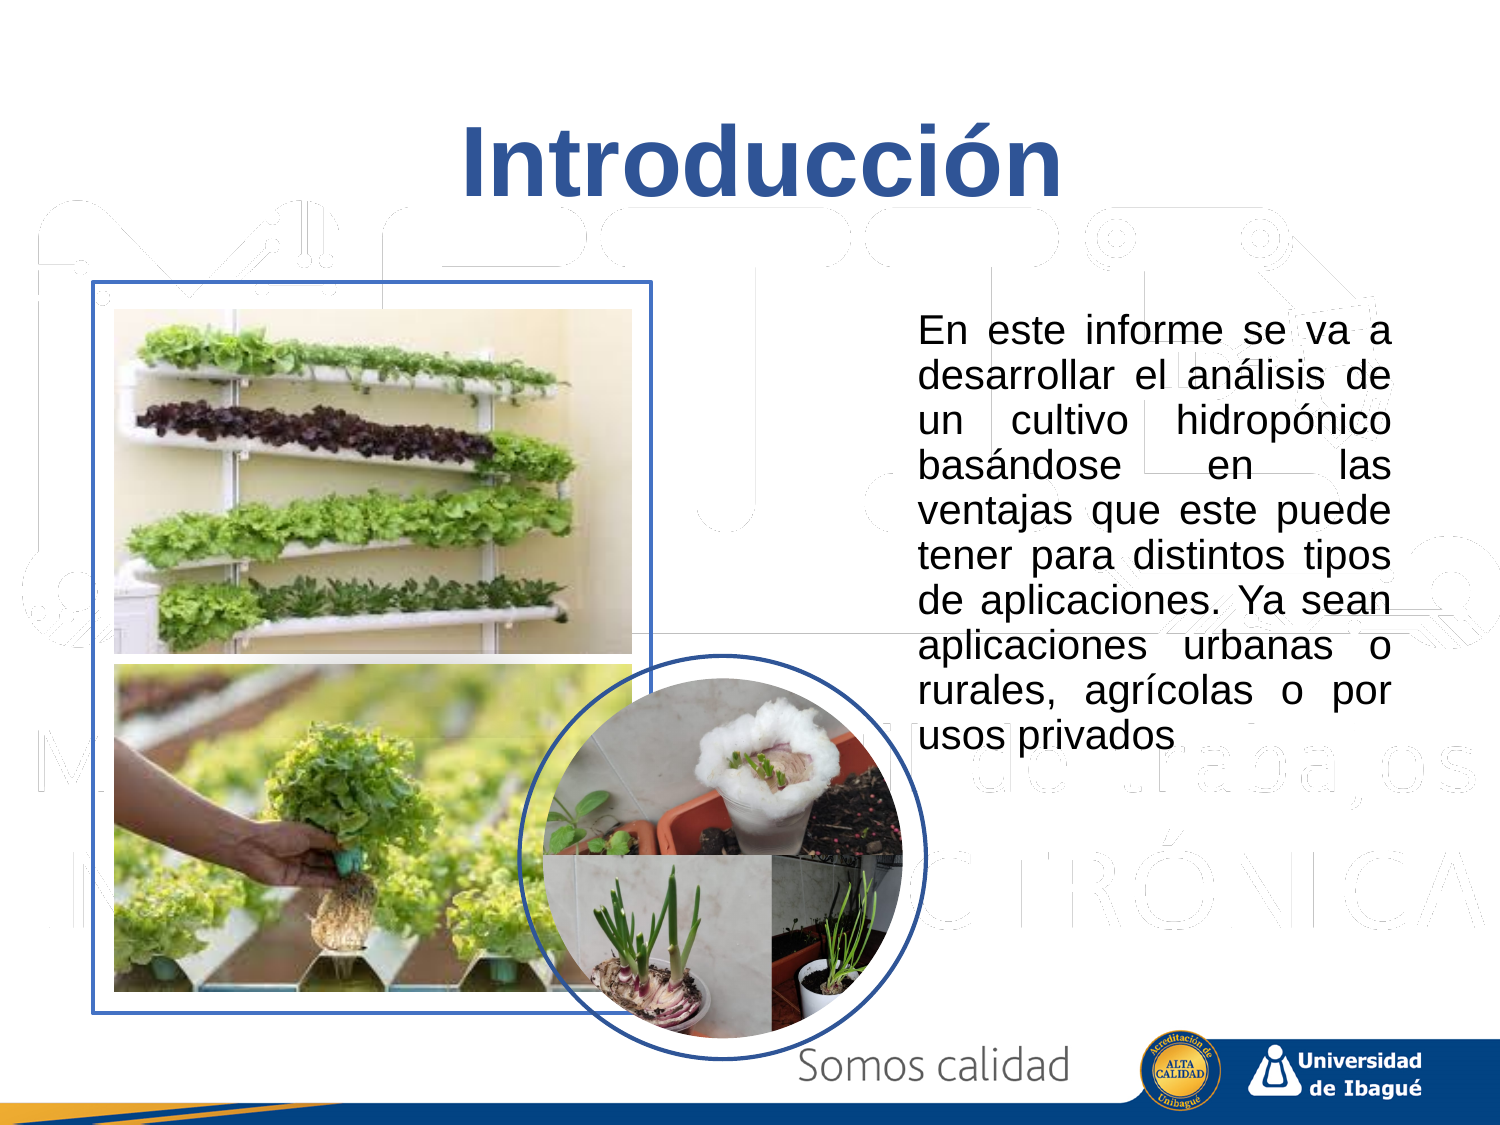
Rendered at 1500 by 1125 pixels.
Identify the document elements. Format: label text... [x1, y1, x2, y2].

text_box [91, 280, 653, 1015]
title Introducción [53, 86, 1473, 226]
text_box [647, 1047, 799, 1062]
text_box [909, 771, 929, 944]
text_box [636, 653, 816, 676]
picture [0, 0, 1500, 1125]
subtitle En este informe se va a desarrollar el análisis de un cultivo hidropónico basándose en las ventajas que este puede tener para distintos tipos de aplicaciones. Ya sean aplicaciones urbanas o rurales, agrícolas o por usos privados [902, 300, 1408, 825]
